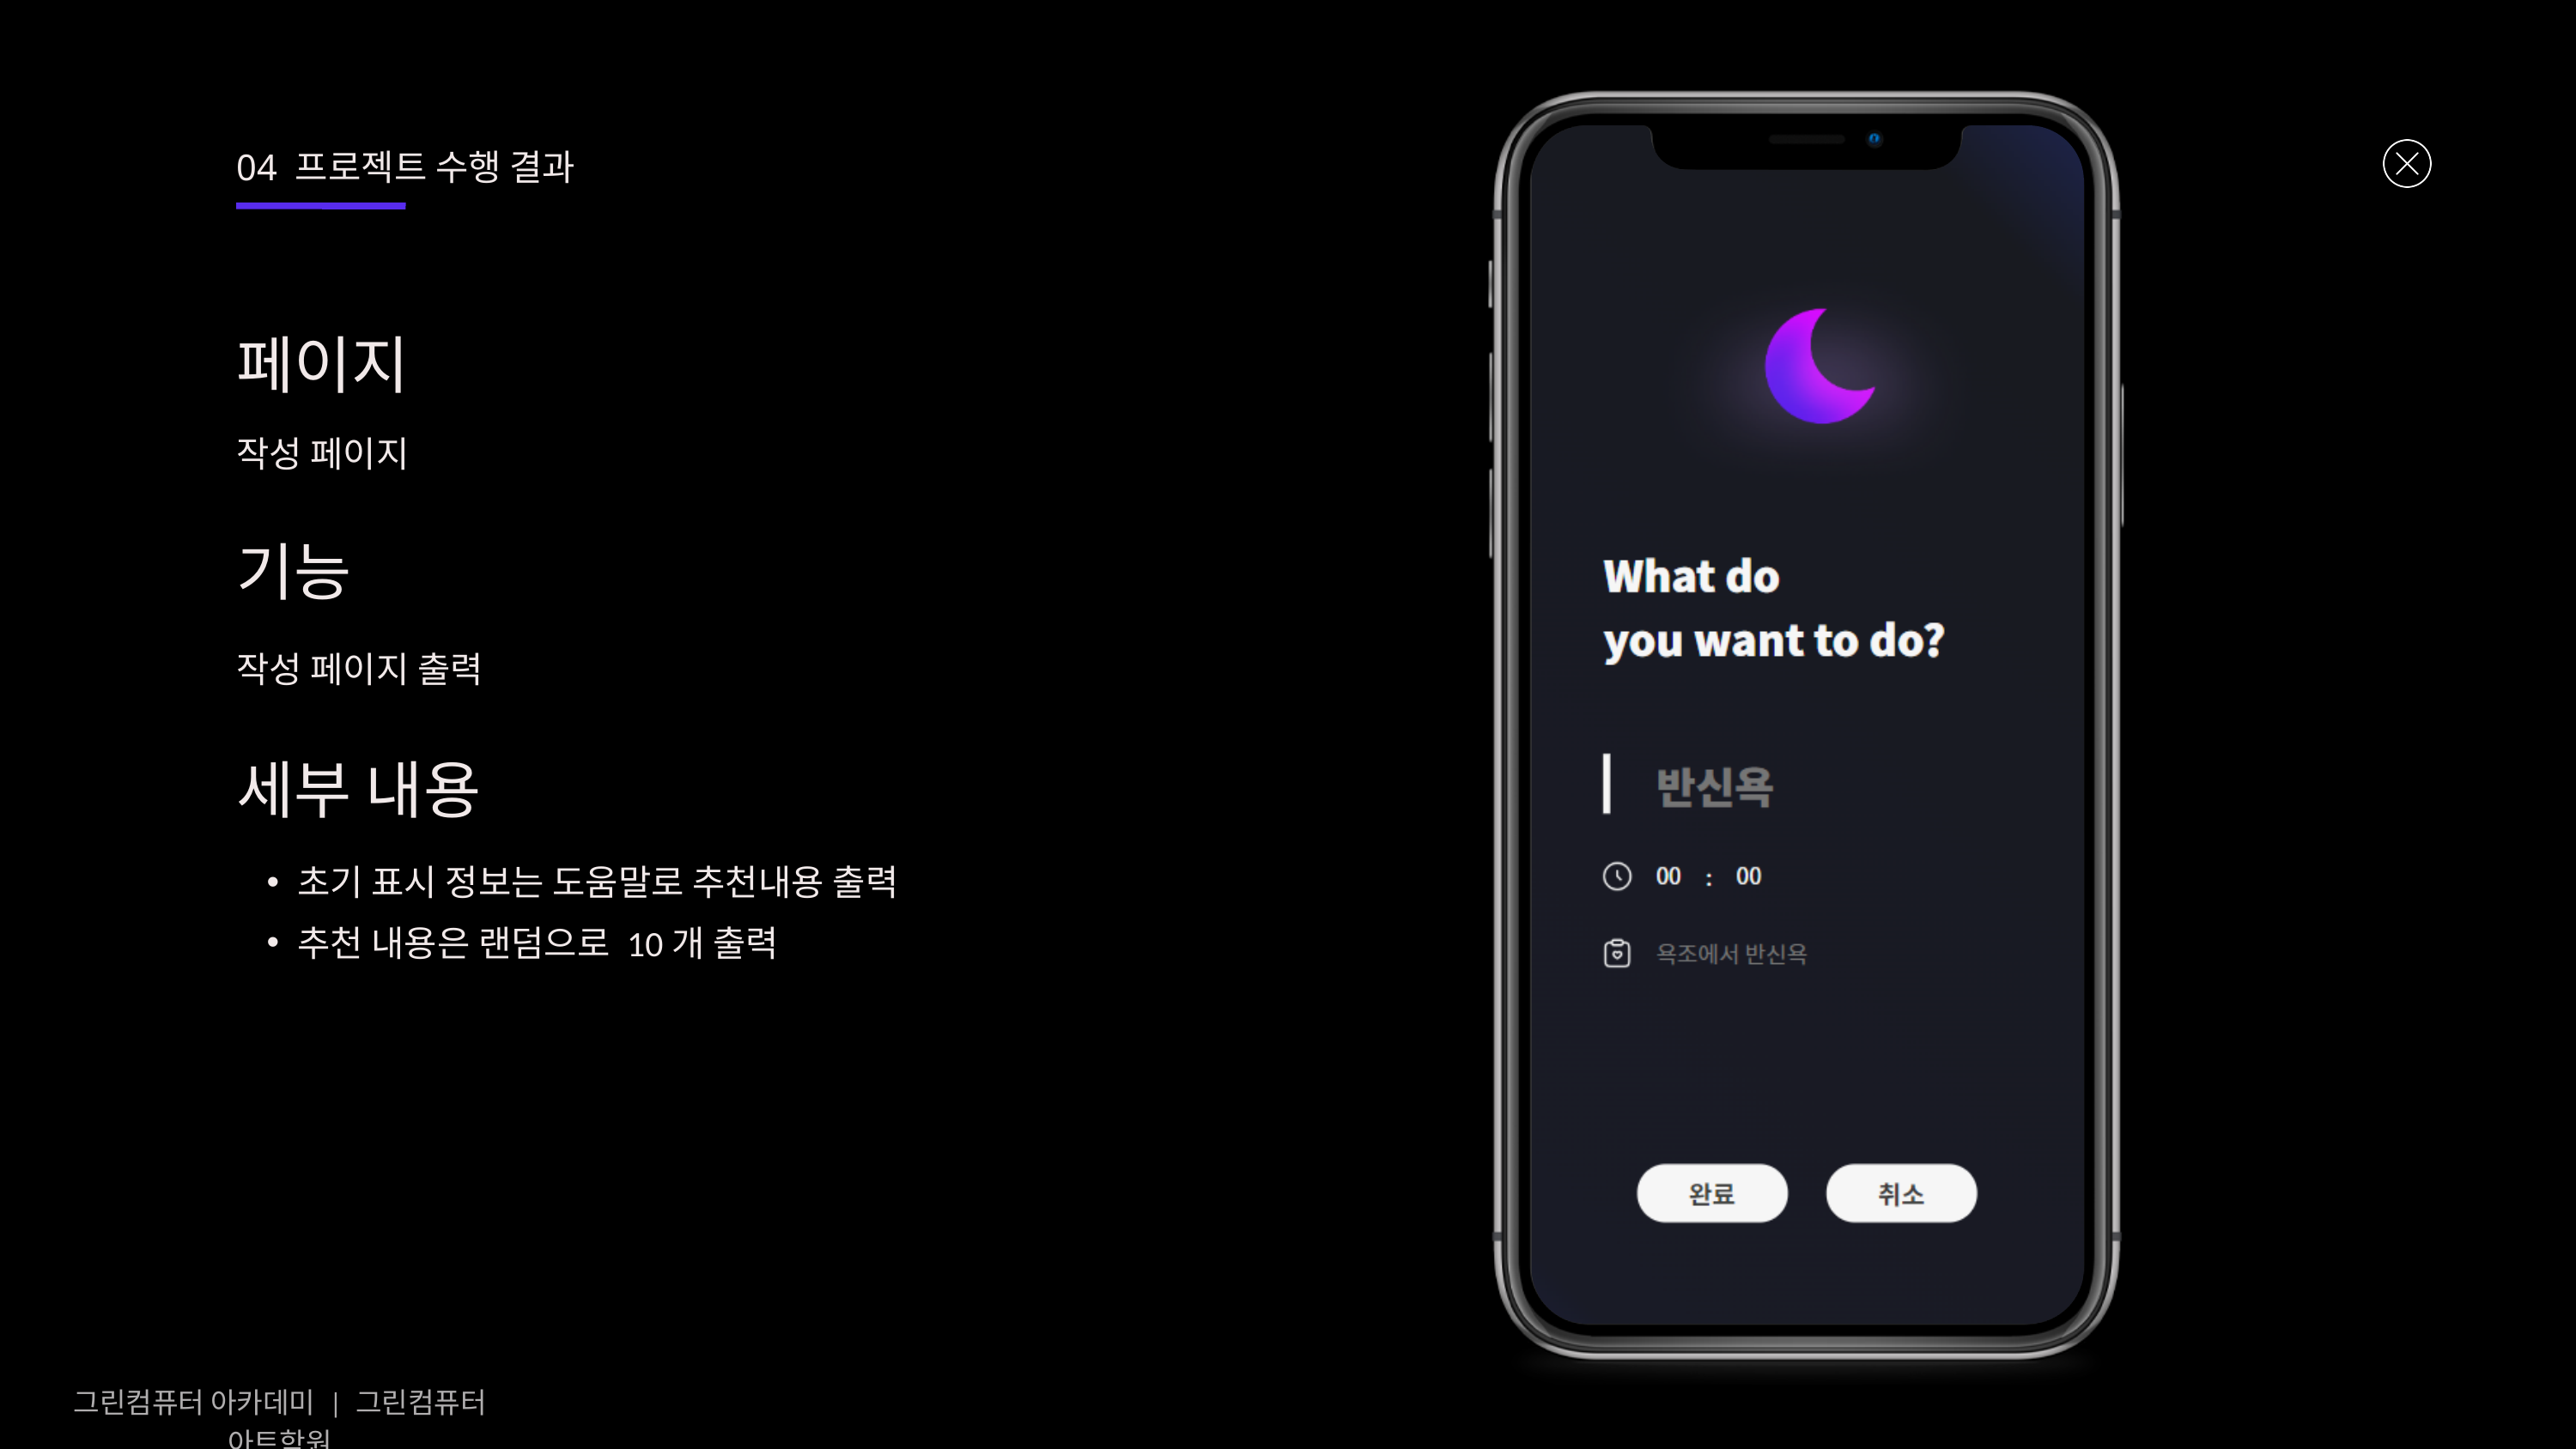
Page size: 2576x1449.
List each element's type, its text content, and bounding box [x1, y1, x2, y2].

text_box 작성 페이지 [236, 424, 833, 475]
text_box 기능 [236, 532, 969, 609]
text_box 그린컴퓨터 아카데미 | 그린컴퓨터 아트학원 [25, 1379, 535, 1449]
text_box 04 프로젝트 수행 결과 [236, 137, 969, 189]
text_box 작성 페이지 출력 [236, 640, 833, 690]
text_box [1487, 88, 2127, 1385]
text_box 페이지 [236, 325, 969, 401]
picture [2383, 139, 2432, 188]
text_box 초기 표시 정보는 도움말로 추천내용 출력 추천 내용은 랜덤으로 10개 출력 [236, 841, 924, 964]
text_box 세부 내용 [236, 750, 969, 827]
